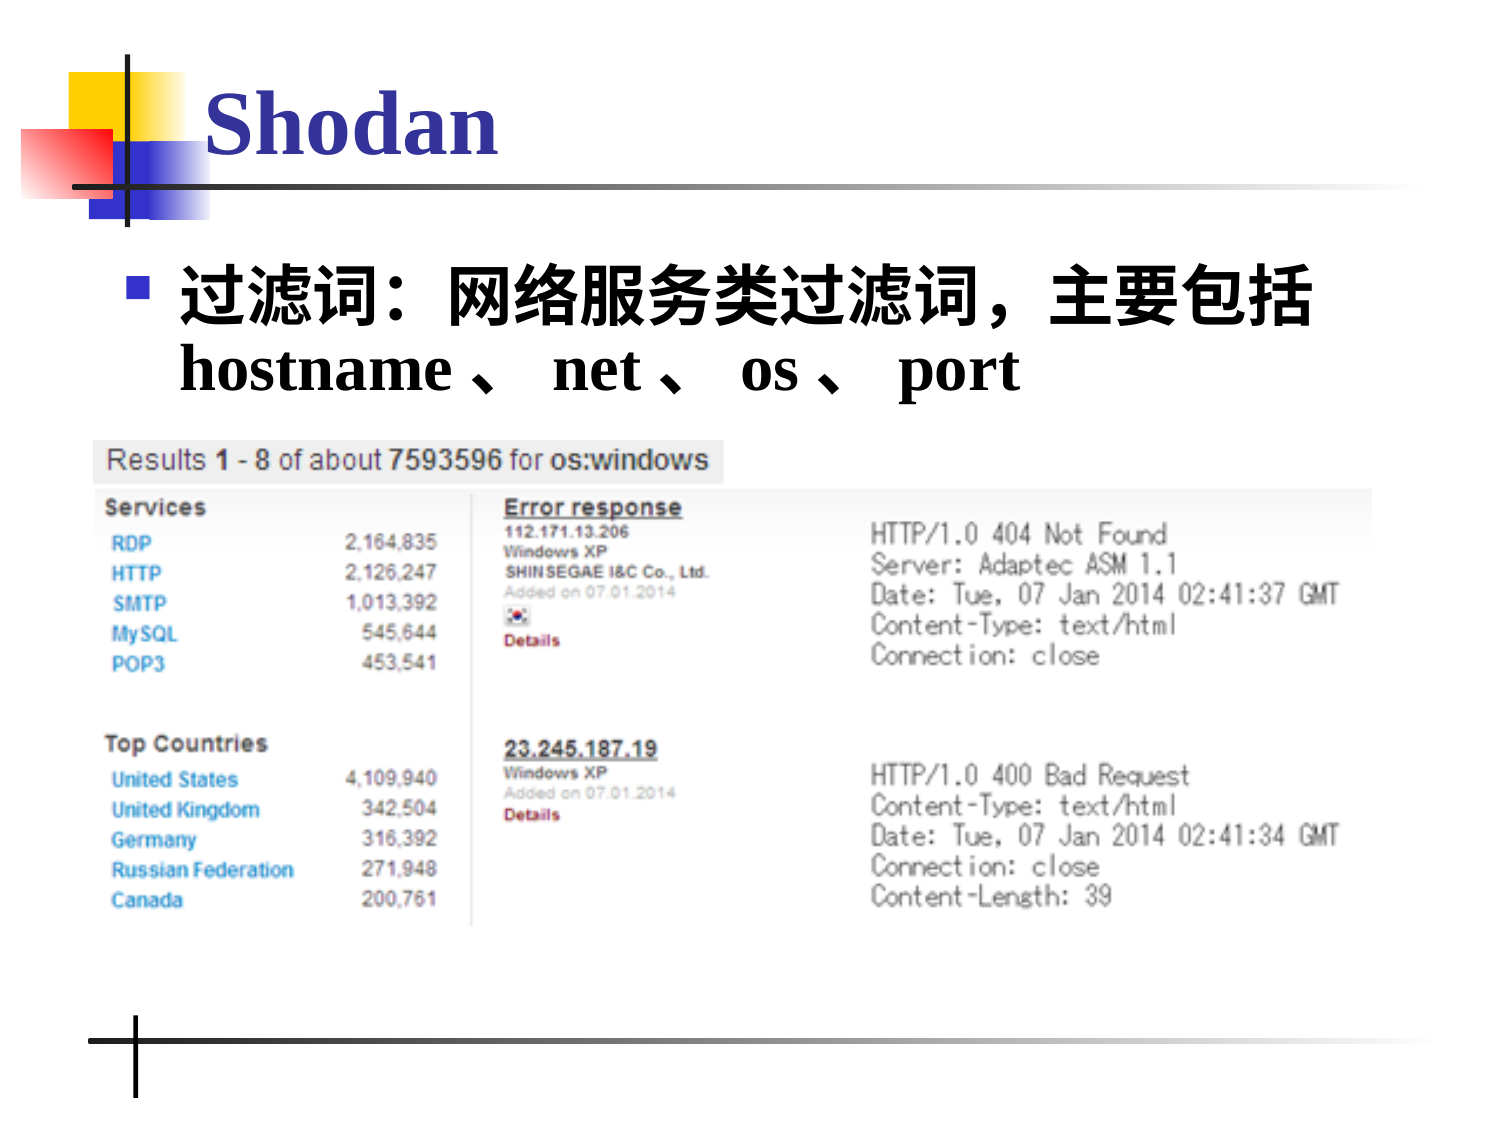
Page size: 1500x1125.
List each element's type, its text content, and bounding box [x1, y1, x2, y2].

list 过滤词：网络服务类过滤词，主要包括hostname、net、os、port [107, 254, 1384, 931]
picture [93, 440, 1372, 943]
title Shodan [188, 23, 1468, 181]
